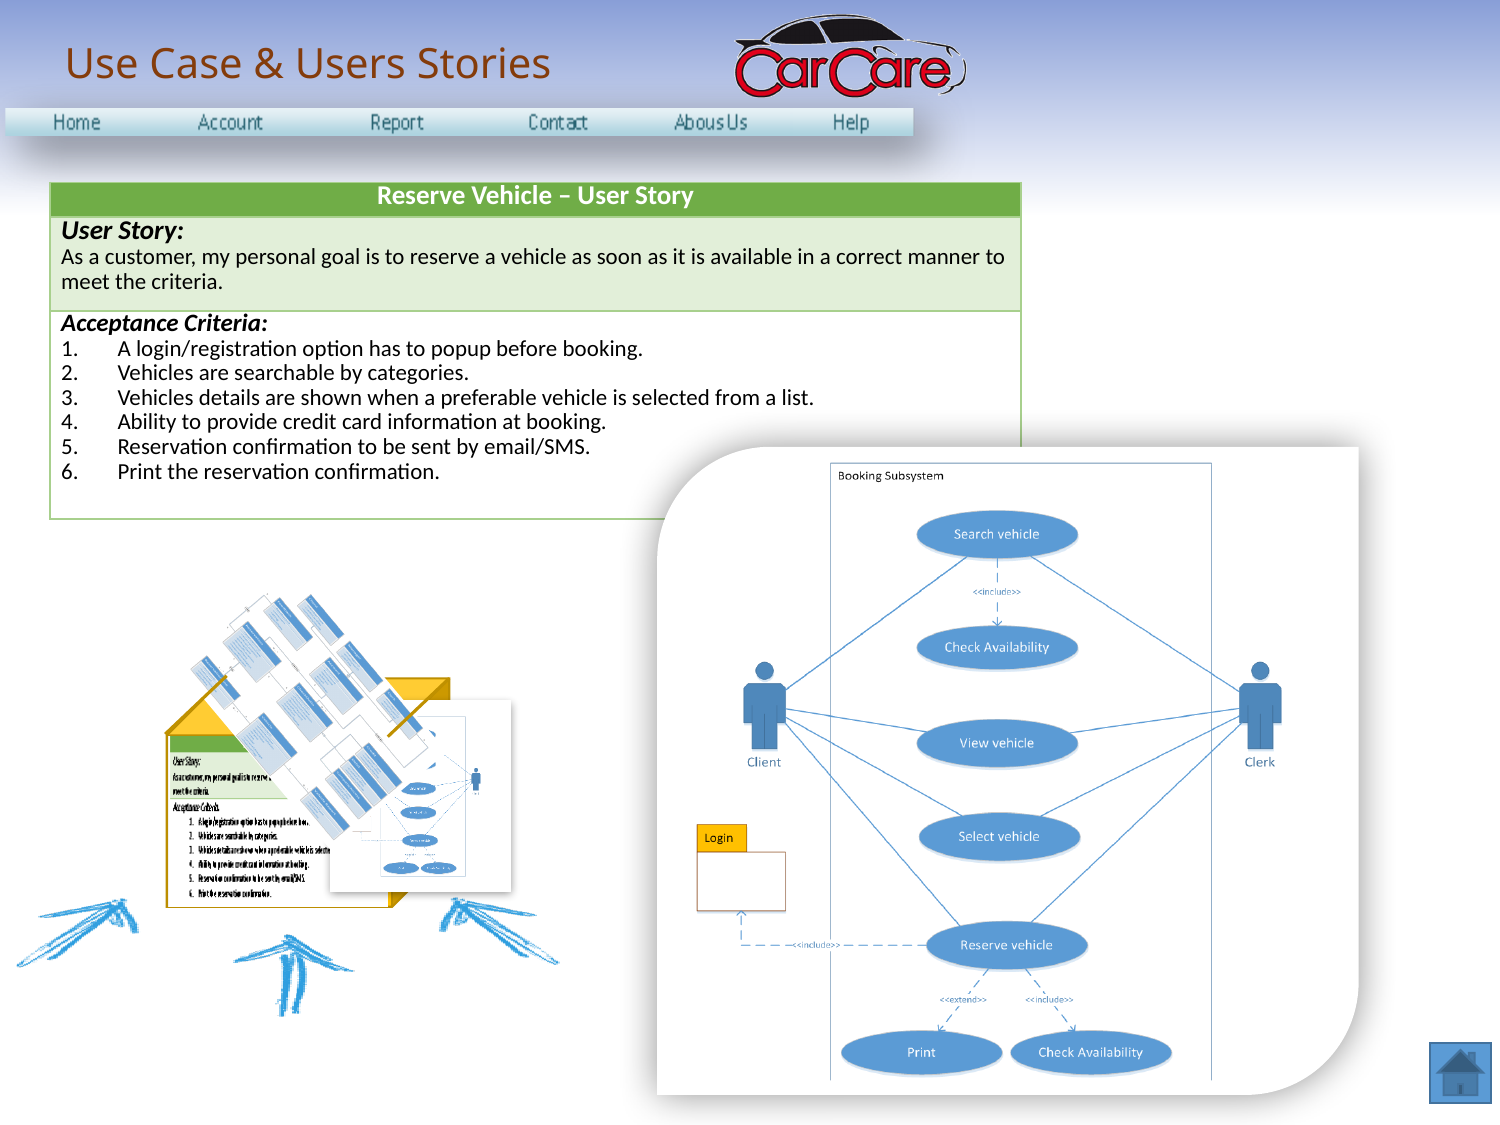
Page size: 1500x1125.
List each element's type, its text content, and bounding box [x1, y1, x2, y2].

text_box Use Case & Users Stories [49, 29, 567, 94]
picture [5, 7, 975, 136]
picture [16, 895, 159, 975]
picture [226, 933, 370, 1017]
picture [206, 562, 338, 628]
picture [432, 897, 560, 976]
table_header Reserve Vehicle – User Story [51, 183, 1020, 216]
table_cell Acceptance Criteria: A login/registration option has to popup before booking. Vehicles are searchable by categories. Vehicles details are shown when a preferable vehicle is selected from a list. Ability to provide credit card information at booking. Reservation confirmation to be sent by email/SMS. Print the reservation confirmation. [51, 312, 1020, 518]
table_cell User Story: As a customer, my personal goal is to reserve a vehicle as soon as it is available in a correct manner to meet the criteria. [51, 218, 1020, 310]
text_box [165, 628, 496, 907]
picture [664, 454, 1352, 1088]
